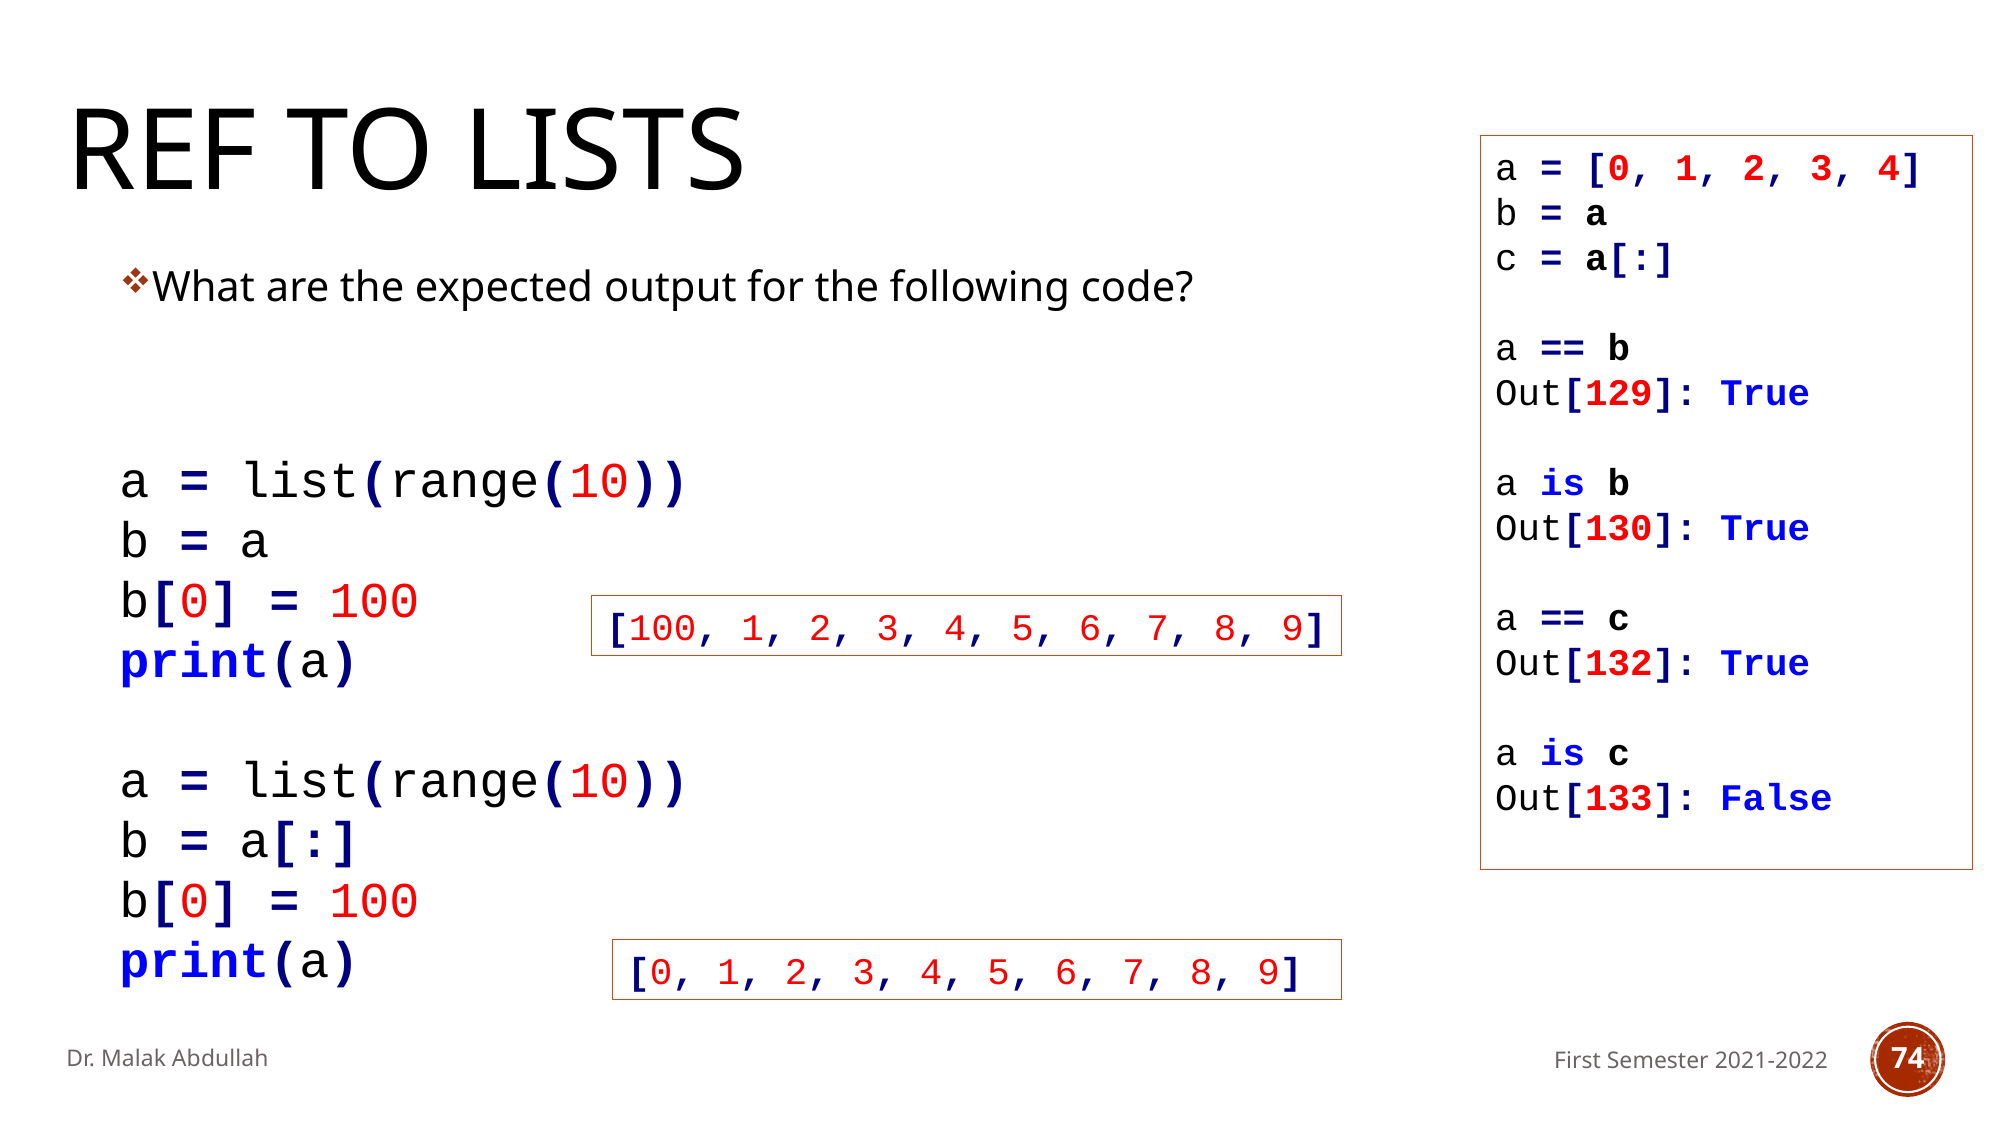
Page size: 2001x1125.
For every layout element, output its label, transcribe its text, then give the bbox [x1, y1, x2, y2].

text_box a = list(range(10)) b = a b[0] = 100 print(a) a = list(range(10)) b = a[:] b[0] = 100 print(a) [104, 440, 1255, 995]
text_box a = [0, 1, 2, 3, 4] b = a c = a[:] a == b Out[129]: True a is b Out[130]: True a == c Out[132]: True a is c Out[133]: False [1480, 135, 1973, 870]
text_box [0, 1, 2, 3, 4, 5, 6, 7, 8, 9] [612, 939, 1342, 1000]
title Ref to lists [51, 49, 1920, 258]
slide_number First Semester 2021-2022 [1306, 1028, 1844, 1089]
slide_number 74 [1855, 1028, 1961, 1089]
footer Dr. Malak Abdullah [51, 1028, 1217, 1089]
list What are the expected output for the following code? [104, 257, 1455, 383]
text_box [100, 1, 2, 3, 4, 5, 6, 7, 8, 9] [591, 595, 1342, 656]
